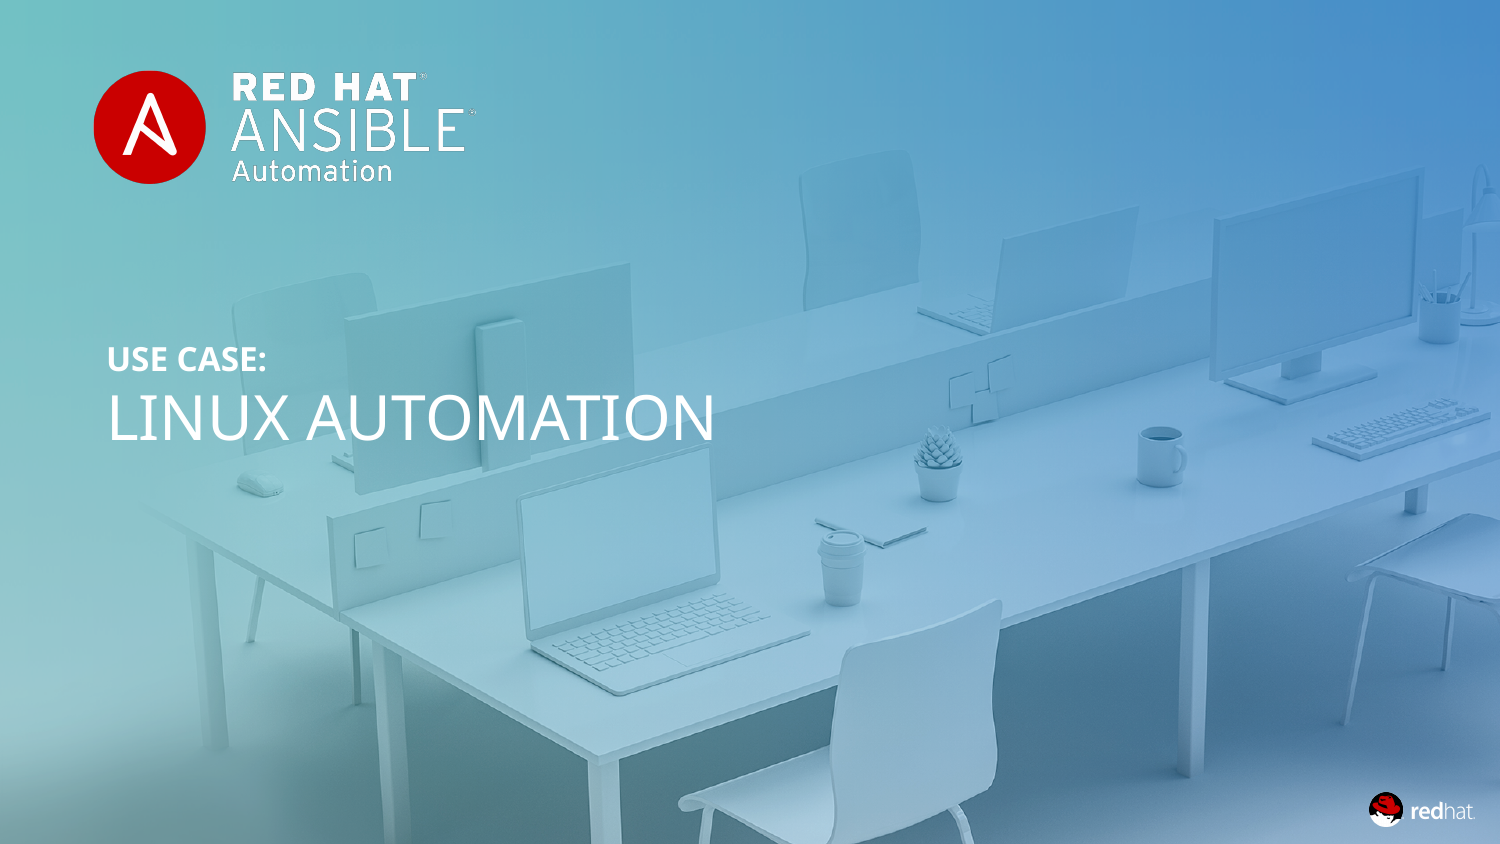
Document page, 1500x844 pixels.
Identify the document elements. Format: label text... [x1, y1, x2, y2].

text_box USE CASE: LINUX AUTOMATION [91, 323, 1500, 521]
picture [0, 0, 1500, 844]
